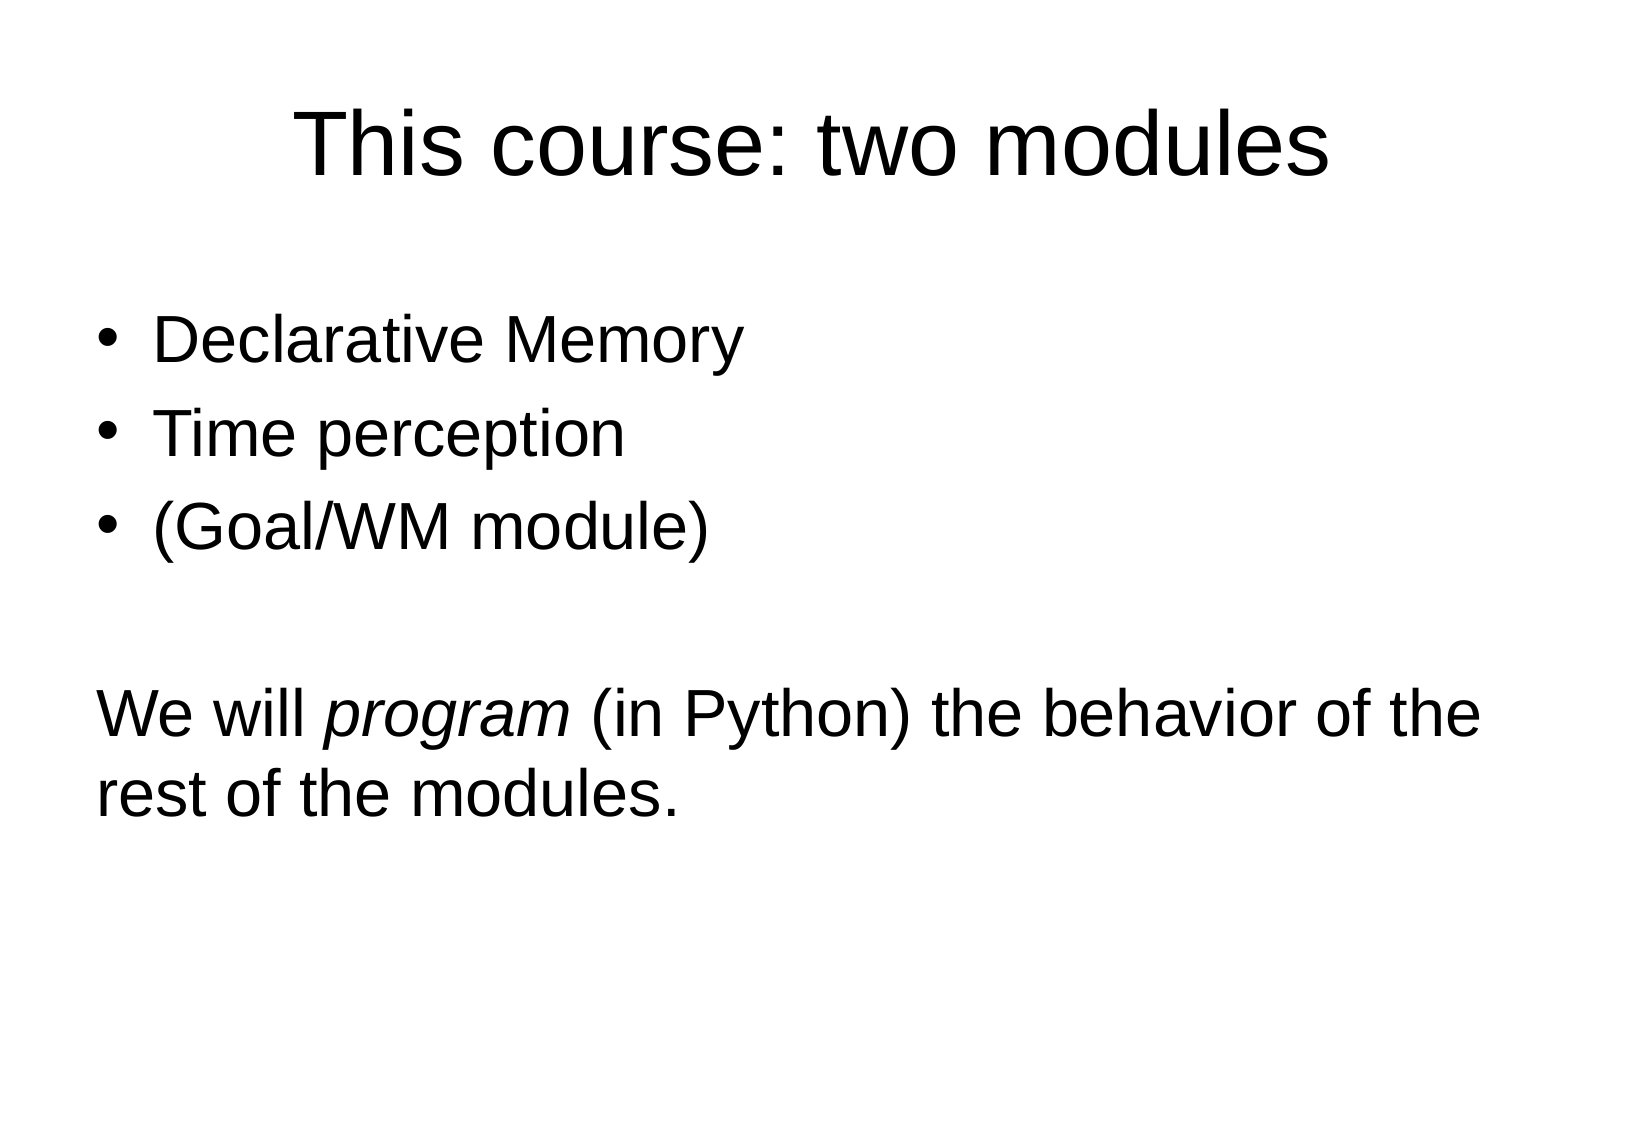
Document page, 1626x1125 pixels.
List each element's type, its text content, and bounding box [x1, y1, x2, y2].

list Declarative Memory Time perception (Goal/WM module) We will program (in Python) the behavior of the rest of the modules. [81, 288, 1544, 1005]
title This course: two modules [81, 45, 1544, 233]
